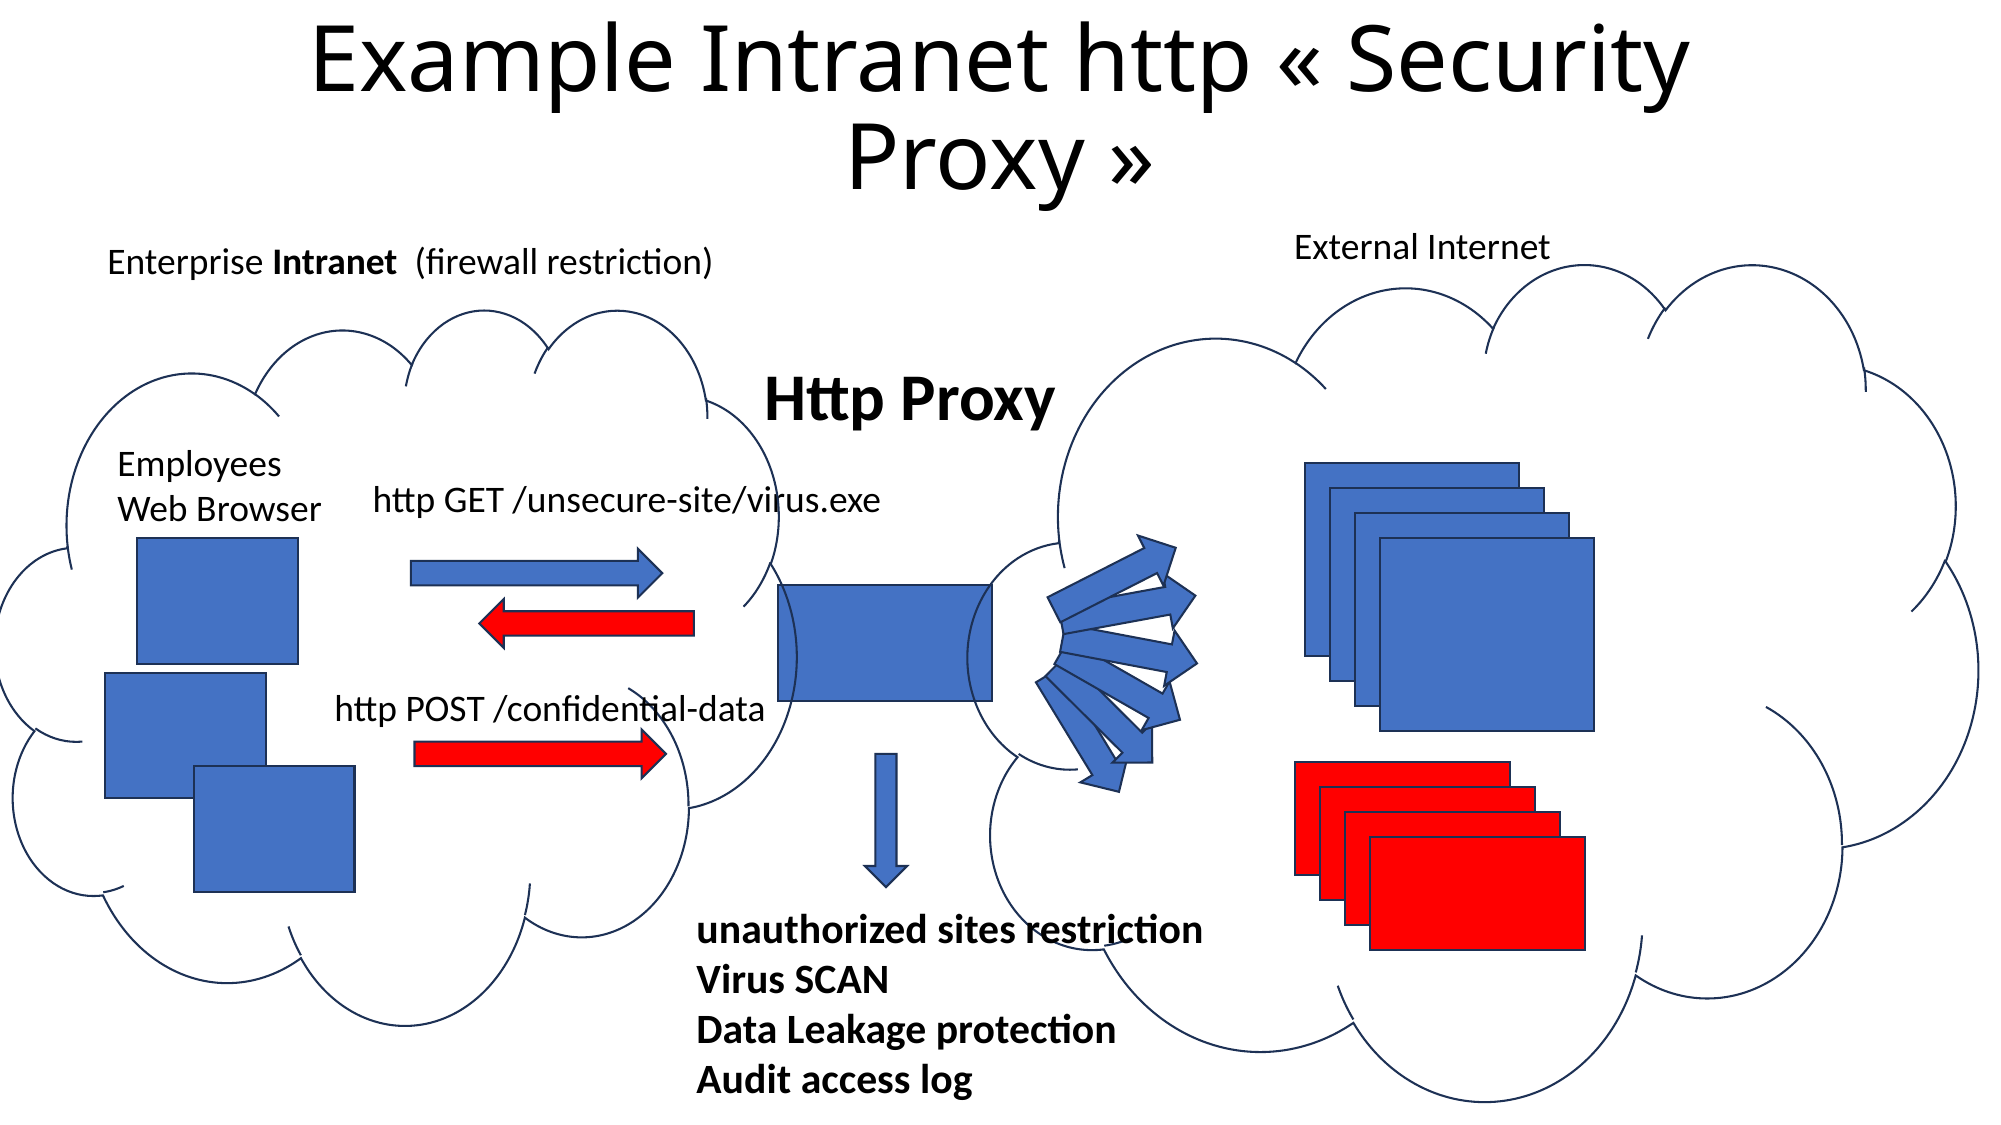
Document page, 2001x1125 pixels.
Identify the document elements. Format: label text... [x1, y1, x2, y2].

text_box http POST /confidential-data [319, 676, 781, 737]
text_box [1344, 811, 1561, 926]
text_box http GET /unsecure-site/virus.exe [772, 468, 897, 528]
text_box [193, 765, 356, 893]
text_box [966, 264, 1980, 1104]
text_box [413, 737, 668, 781]
text_box [0, 309, 798, 1027]
text_box External Internet [1279, 214, 1566, 275]
text_box [1369, 836, 1586, 951]
text_box Http Proxy [749, 346, 1072, 442]
title Example Intranet http « Security Proxy » [137, 2, 1863, 220]
text_box [784, 584, 988, 702]
text_box unauthorized sites restriction Virus SCAN Data Leakage protection Audit access log [681, 894, 1219, 1110]
text_box Enterprise Intranet (firewall restriction) [92, 229, 729, 290]
text_box [862, 752, 910, 889]
text_box [104, 672, 267, 799]
text_box [1294, 761, 1511, 876]
text_box [1319, 786, 1536, 901]
